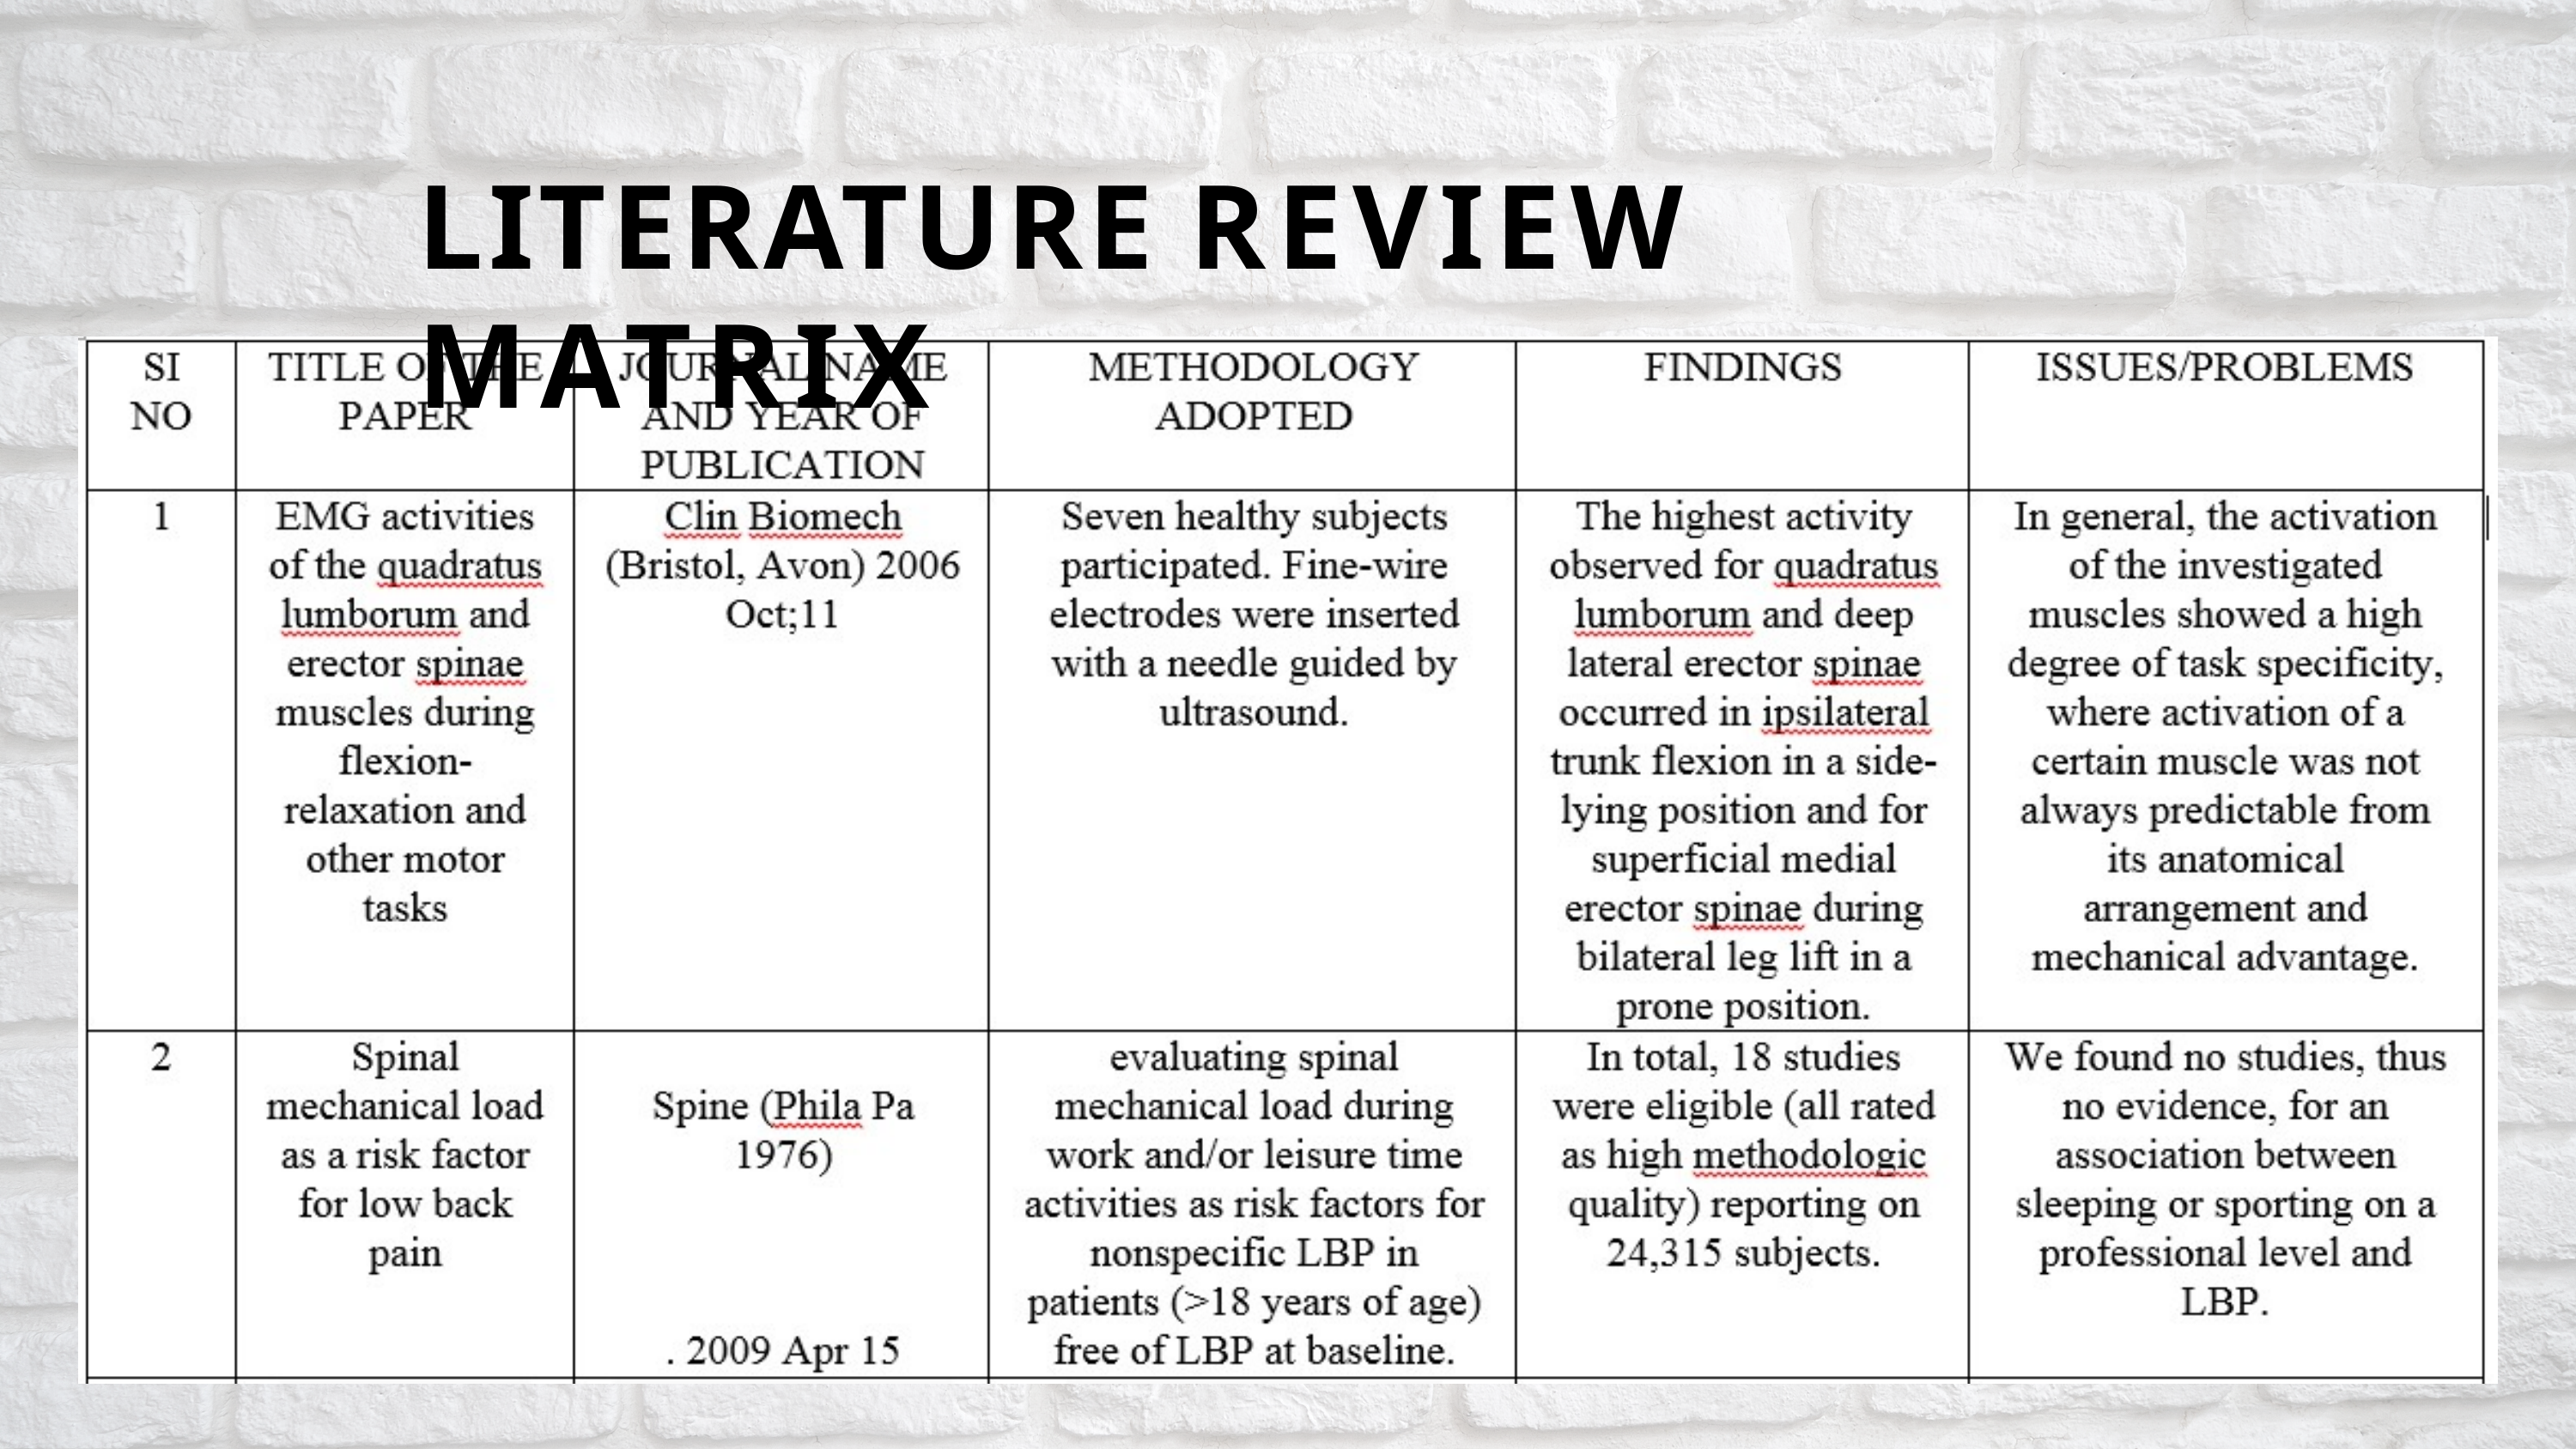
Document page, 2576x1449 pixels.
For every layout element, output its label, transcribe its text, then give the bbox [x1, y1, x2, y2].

title LITERATURE REVIEW MATRIX [416, 150, 2160, 334]
picture [0, 0, 2576, 1449]
